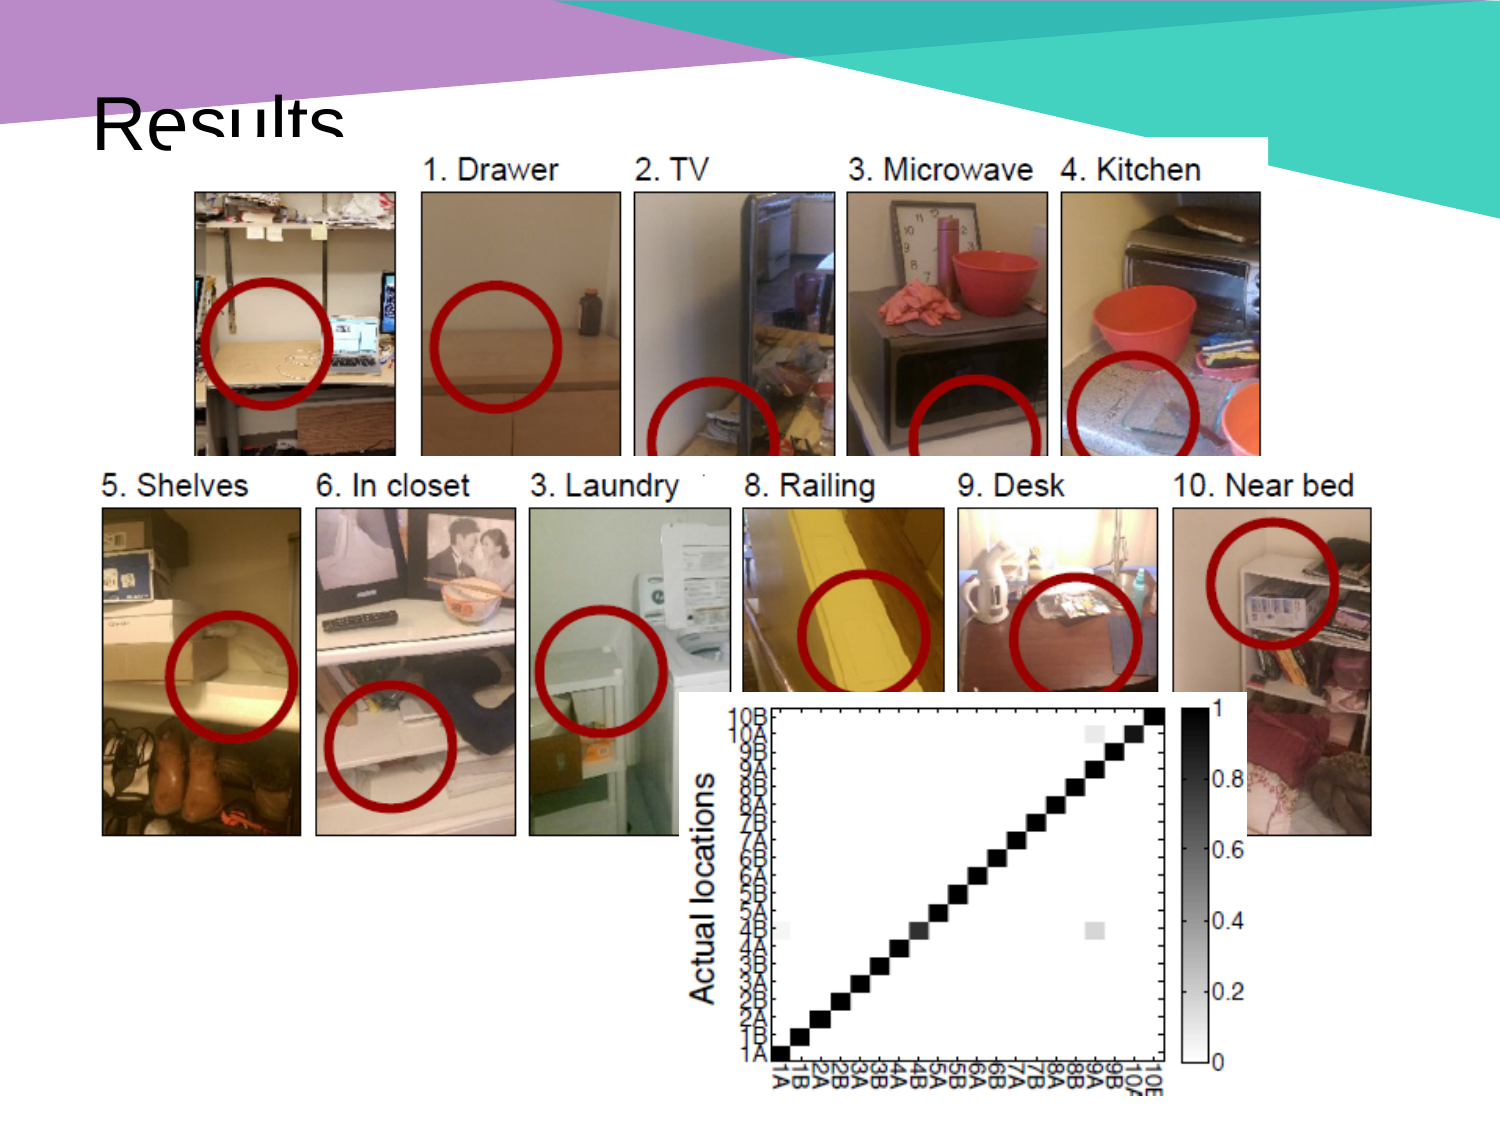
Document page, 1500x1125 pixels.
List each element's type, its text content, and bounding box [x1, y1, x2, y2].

title Results [76, 66, 1427, 192]
picture [88, 137, 1381, 1096]
